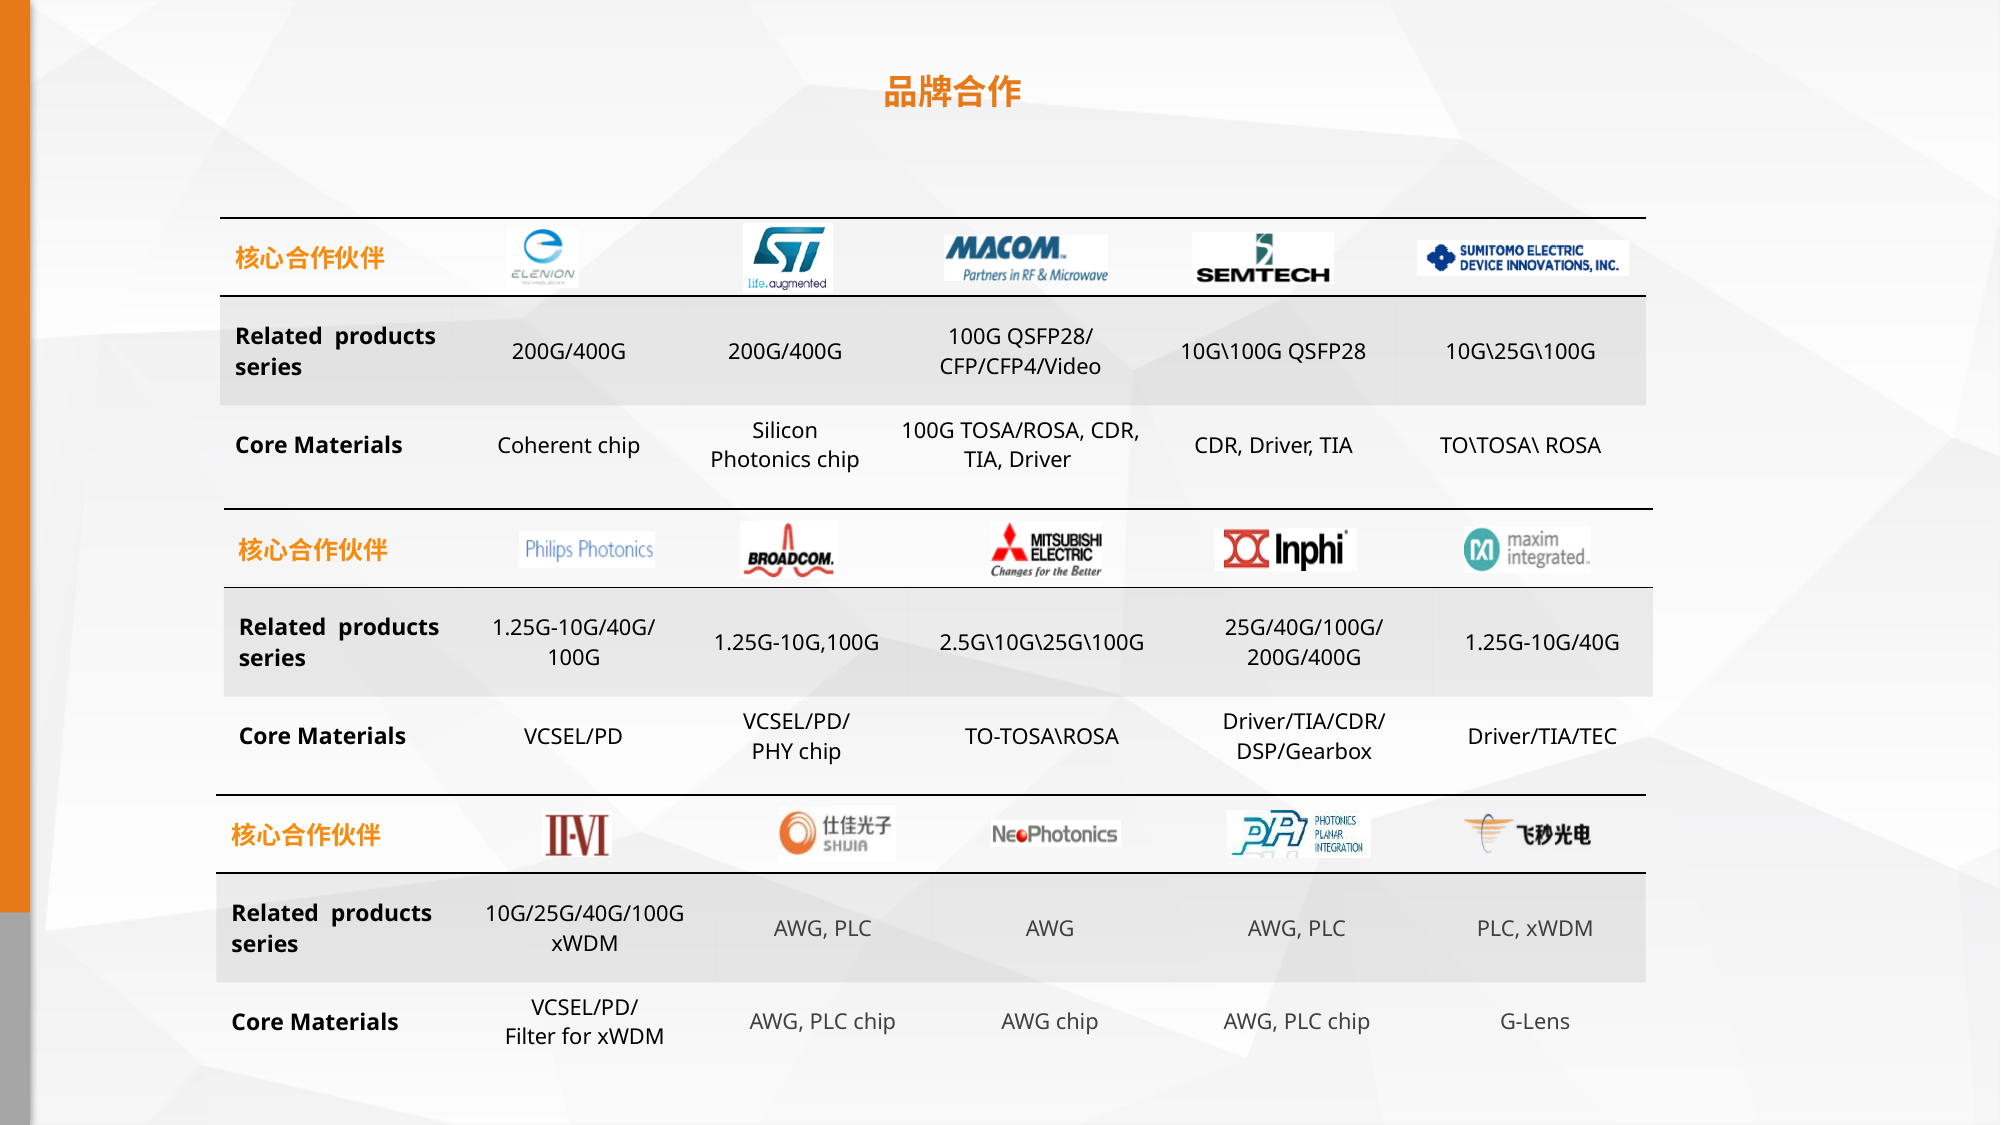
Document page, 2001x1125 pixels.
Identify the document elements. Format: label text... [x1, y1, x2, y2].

table_cell Coherent chip [452, 405, 686, 484]
table_cell 100G TOSA/ROSA, CDR, TIA, Driver [885, 405, 1157, 484]
table_cell 10G/25G/40G/100G xWDM [455, 874, 715, 982]
table_cell Core Materials [220, 405, 452, 484]
table_cell TO\TOSA\ ROSA [1396, 405, 1646, 484]
picture [30, 0, 2001, 1125]
table_cell 25G/40G/100G/ 200G/400G [1176, 588, 1432, 697]
table_cell VCSEL/PD/ PHY chip [686, 697, 908, 775]
table_cell Core Materials [216, 982, 455, 1061]
table_header [931, 796, 1169, 872]
table_cell Related products series [220, 297, 452, 405]
table_header [1396, 219, 1646, 295]
table_cell AWG [931, 874, 1169, 982]
table_header 核心合作伙伴 [220, 219, 452, 295]
table_cell VCSEL/PD [462, 697, 686, 775]
table_cell Silicon Photonics chip [686, 405, 885, 484]
table_header 核心合作伙伴 [224, 510, 462, 587]
table_header [1425, 796, 1646, 872]
table_cell 1.25G-10G,100G [686, 588, 908, 697]
table_cell Driver/TIA/TEC [1432, 697, 1653, 775]
table_cell CDR, Driver, TIA [1157, 405, 1396, 484]
table_cell 2.5G\10G\25G\100G [908, 588, 1176, 697]
table_header [452, 219, 686, 295]
table_cell AWG, PLC chip [1169, 982, 1425, 1061]
table_header [715, 796, 931, 872]
table_cell PLC, xWDM [1425, 874, 1646, 982]
table_header [885, 219, 1157, 295]
table_cell Driver/TIA/CDR/DSP/Gearbox [1176, 697, 1432, 775]
table_cell 200G/400G [452, 297, 686, 405]
table_cell Related products series [216, 874, 455, 982]
title 品牌合作 [90, 67, 1816, 161]
table_cell 10G\25G\100G [1396, 297, 1646, 405]
table_cell Related products series [224, 588, 462, 697]
table_cell TO-TOSA\ROSA [908, 697, 1176, 775]
table_cell 1.25G-10G/40G/100G [462, 588, 686, 697]
table_cell Core Materials [224, 697, 462, 775]
table_header [908, 510, 1176, 587]
table_cell AWG chip [931, 982, 1169, 1061]
table_cell 200G/400G [686, 297, 885, 405]
table_cell VCSEL/PD/ Filter for xWDM [455, 982, 715, 1061]
table_cell G-Lens [1425, 982, 1646, 1061]
table_header [1169, 796, 1425, 872]
table_header [1432, 510, 1653, 587]
table_cell 100G QSFP28/ CFP/CFP4/Video [885, 297, 1157, 405]
table_cell 10G\100G QSFP28 [1157, 297, 1396, 405]
table_cell 1.25G-10G/40G [1432, 588, 1653, 697]
table_cell AWG, PLC [715, 874, 931, 982]
table_header [686, 510, 908, 587]
table_cell AWG, PLC [1169, 874, 1425, 982]
table_header [462, 510, 686, 587]
table_cell AWG, PLC chip [715, 982, 931, 1061]
table_header [1157, 219, 1396, 295]
table_header 核心合作伙伴 [216, 796, 455, 872]
table_header [455, 796, 715, 872]
table_header [1176, 510, 1432, 587]
table_header [686, 219, 885, 295]
